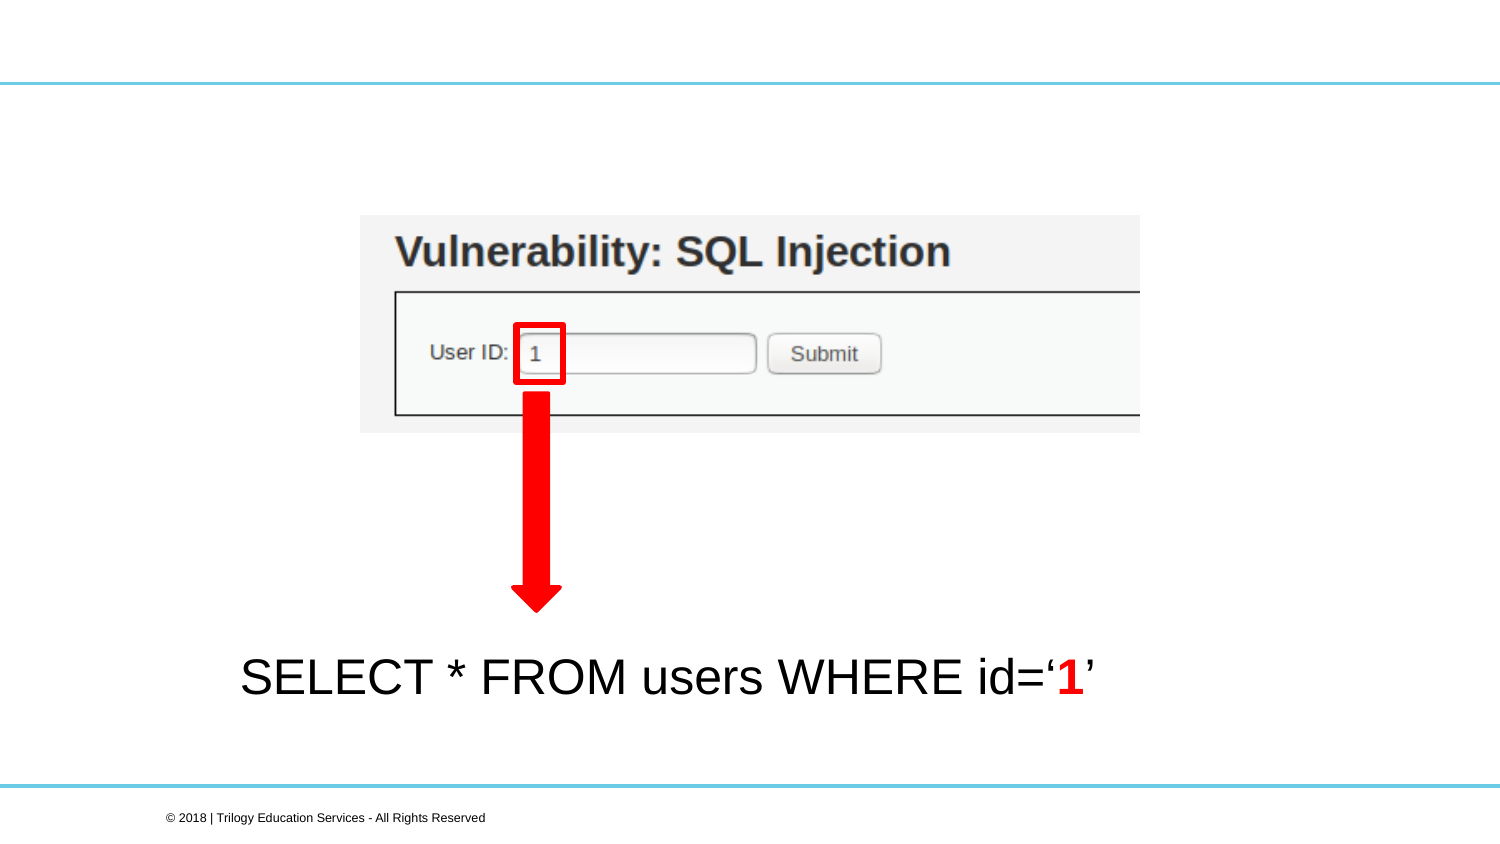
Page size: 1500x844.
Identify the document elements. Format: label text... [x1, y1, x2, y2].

text_box [511, 443, 562, 613]
picture [360, 215, 1140, 434]
text_box SELECT * FROM users WHERE id=‘1’ [224, 637, 1228, 713]
